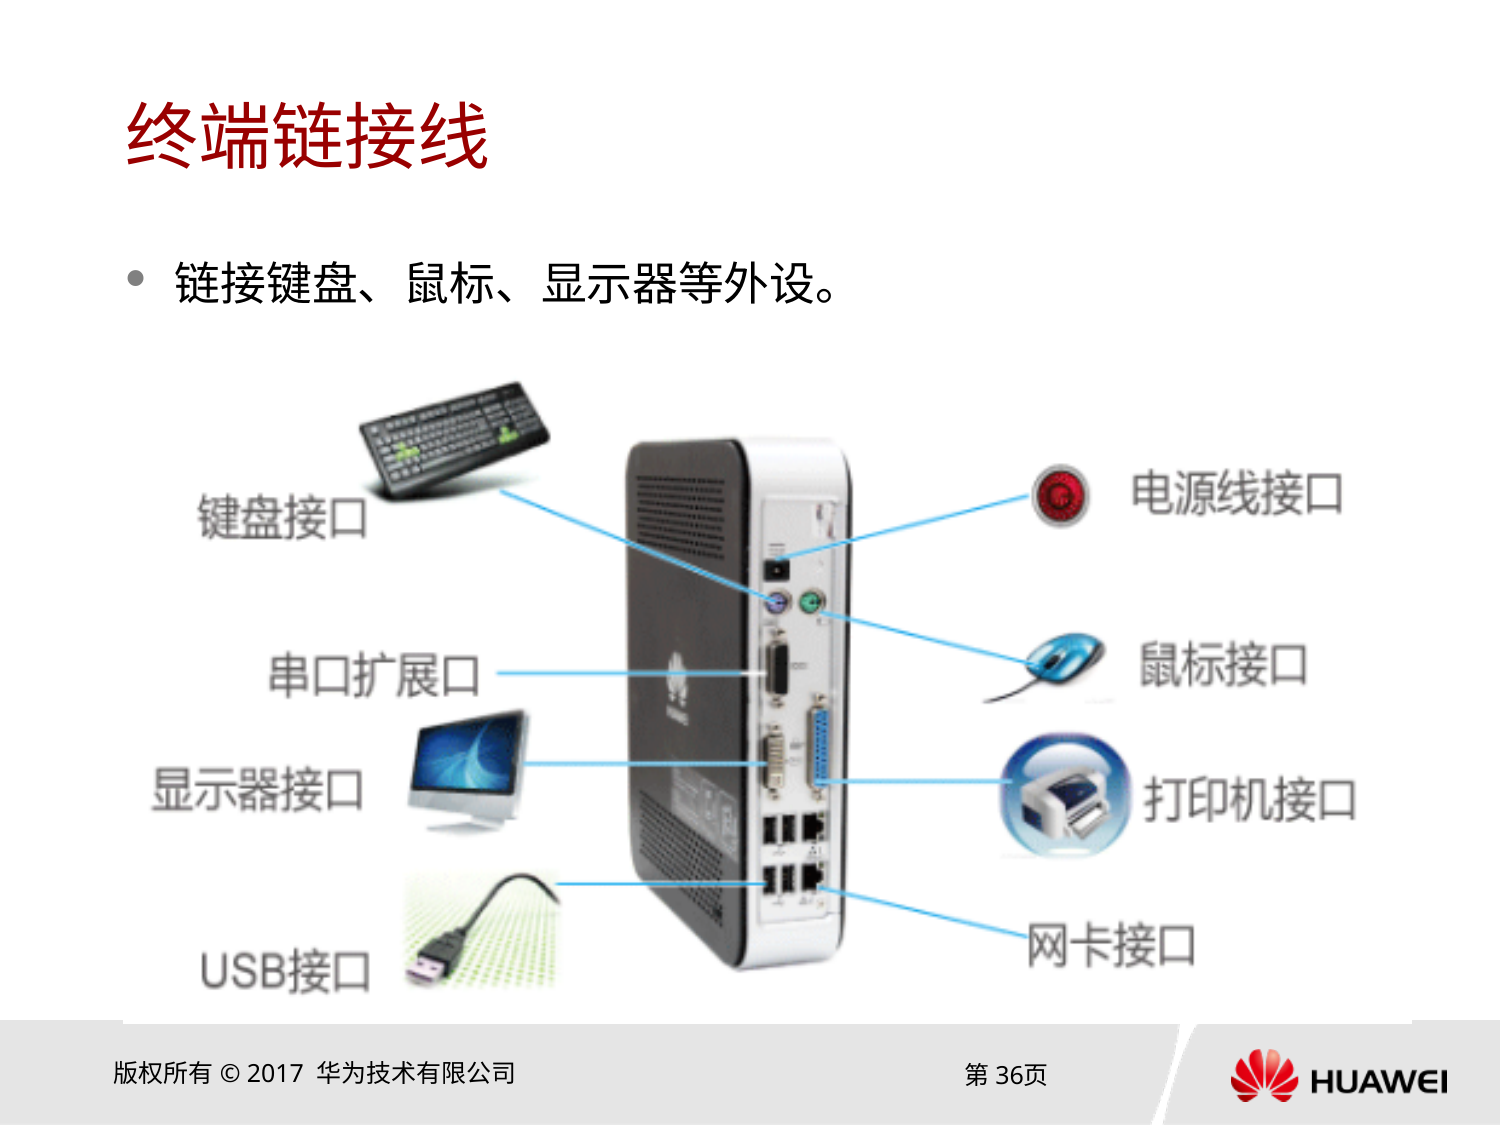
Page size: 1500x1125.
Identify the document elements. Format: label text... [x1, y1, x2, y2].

list 链接键盘、鼠标、显示器等外设。 [111, 225, 1412, 870]
title 终端链接线 [111, 63, 1412, 207]
picture [0, 370, 1500, 1125]
